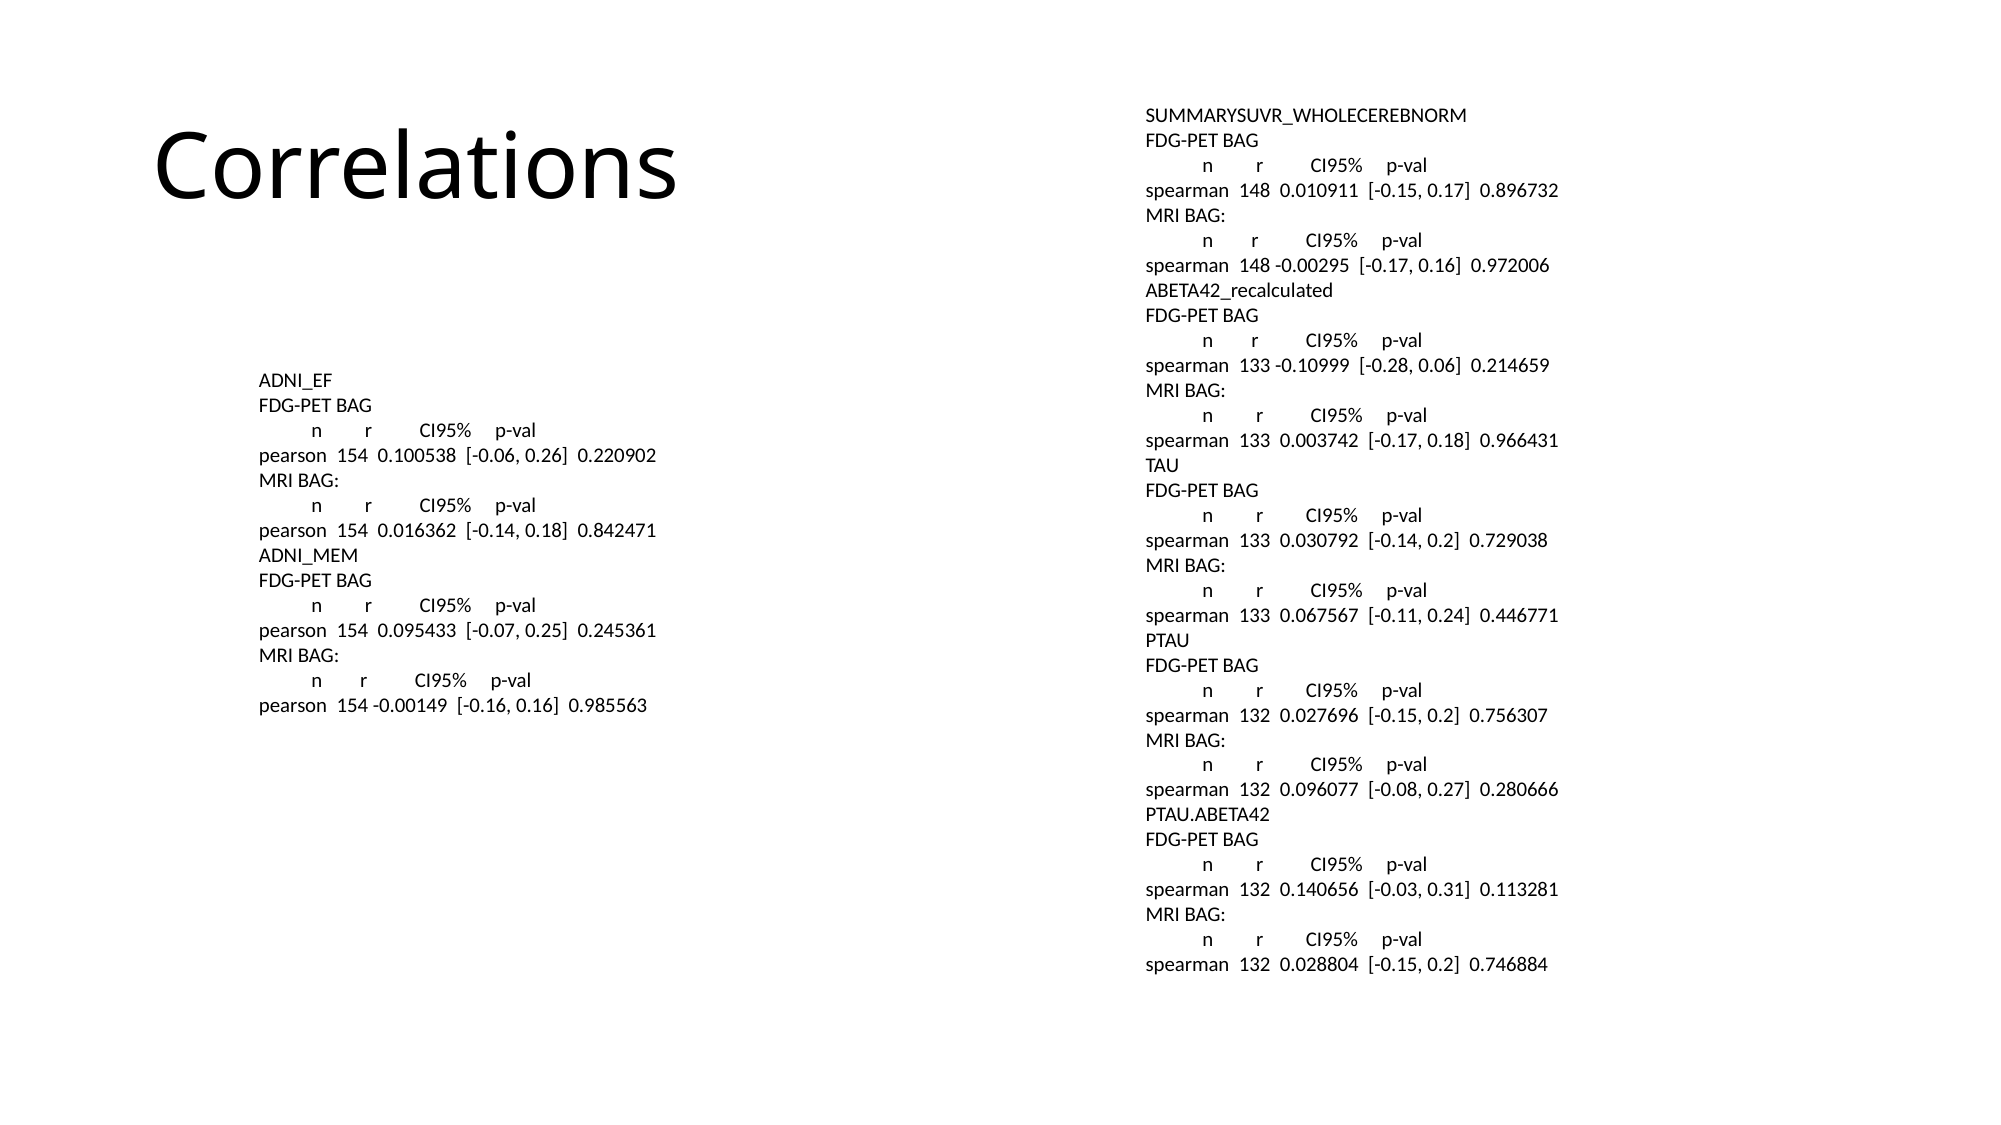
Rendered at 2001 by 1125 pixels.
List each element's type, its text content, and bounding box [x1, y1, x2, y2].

text_box SUMMARYSUVR_WHOLECEREBNORM FDG-PET BAG n r CI95% p-val spearman 148 0.010911 [-0.15, 0.17] 0.896732 MRI BAG: n r CI95% p-val spearman 148 -0.00295 [-0.17, 0.16] 0.972006 ABETA42_recalculated FDG-PET BAG n r CI95% p-val spearman 133 -0.10999 [-0.28, 0.06] 0.214659 MRI BAG: n r CI95% p-val spearman 133 0.003742 [-0.17, 0.18] 0.966431 TAU FDG-PET BAG n r CI95% p-val spearman 133 0.030792 [-0.14, 0.2] 0.729038 MRI BAG: n r CI95% p-val spearman 133 0.067567 [-0.11, 0.24] 0.446771 PTAU FDG-PET BAG n r CI95% p-val spearman 132 0.027696 [-0.15, 0.2] 0.756307 MRI BAG: n r CI95% p-val spearman 132 0.096077 [-0.08, 0.27] 0.280666 PTAU.ABETA42 FDG-PET BAG n r CI95% p-val spearman 132 0.140656 [-0.03, 0.31] 0.113281 MRI BAG: n r CI95% p-val spearman 132 0.028804 [-0.15, 0.2] 0.746884 [1130, 94, 1614, 984]
title Correlations [137, 59, 1863, 278]
text_box ADNI_EF FDG-PET BAG n r CI95% p-val pearson 154 0.100538 [-0.06, 0.26] 0.220902 MRI BAG: n r CI95% p-val pearson 154 0.016362 [-0.14, 0.18] 0.842471 ADNI_MEM FDG-PET BAG n r CI95% p-val pearson 154 0.095433 [-0.07, 0.25] 0.245361 MRI BAG: n r CI95% p-val pearson 154 -0.00149 [-0.16, 0.16] 0.985563 [244, 359, 752, 724]
